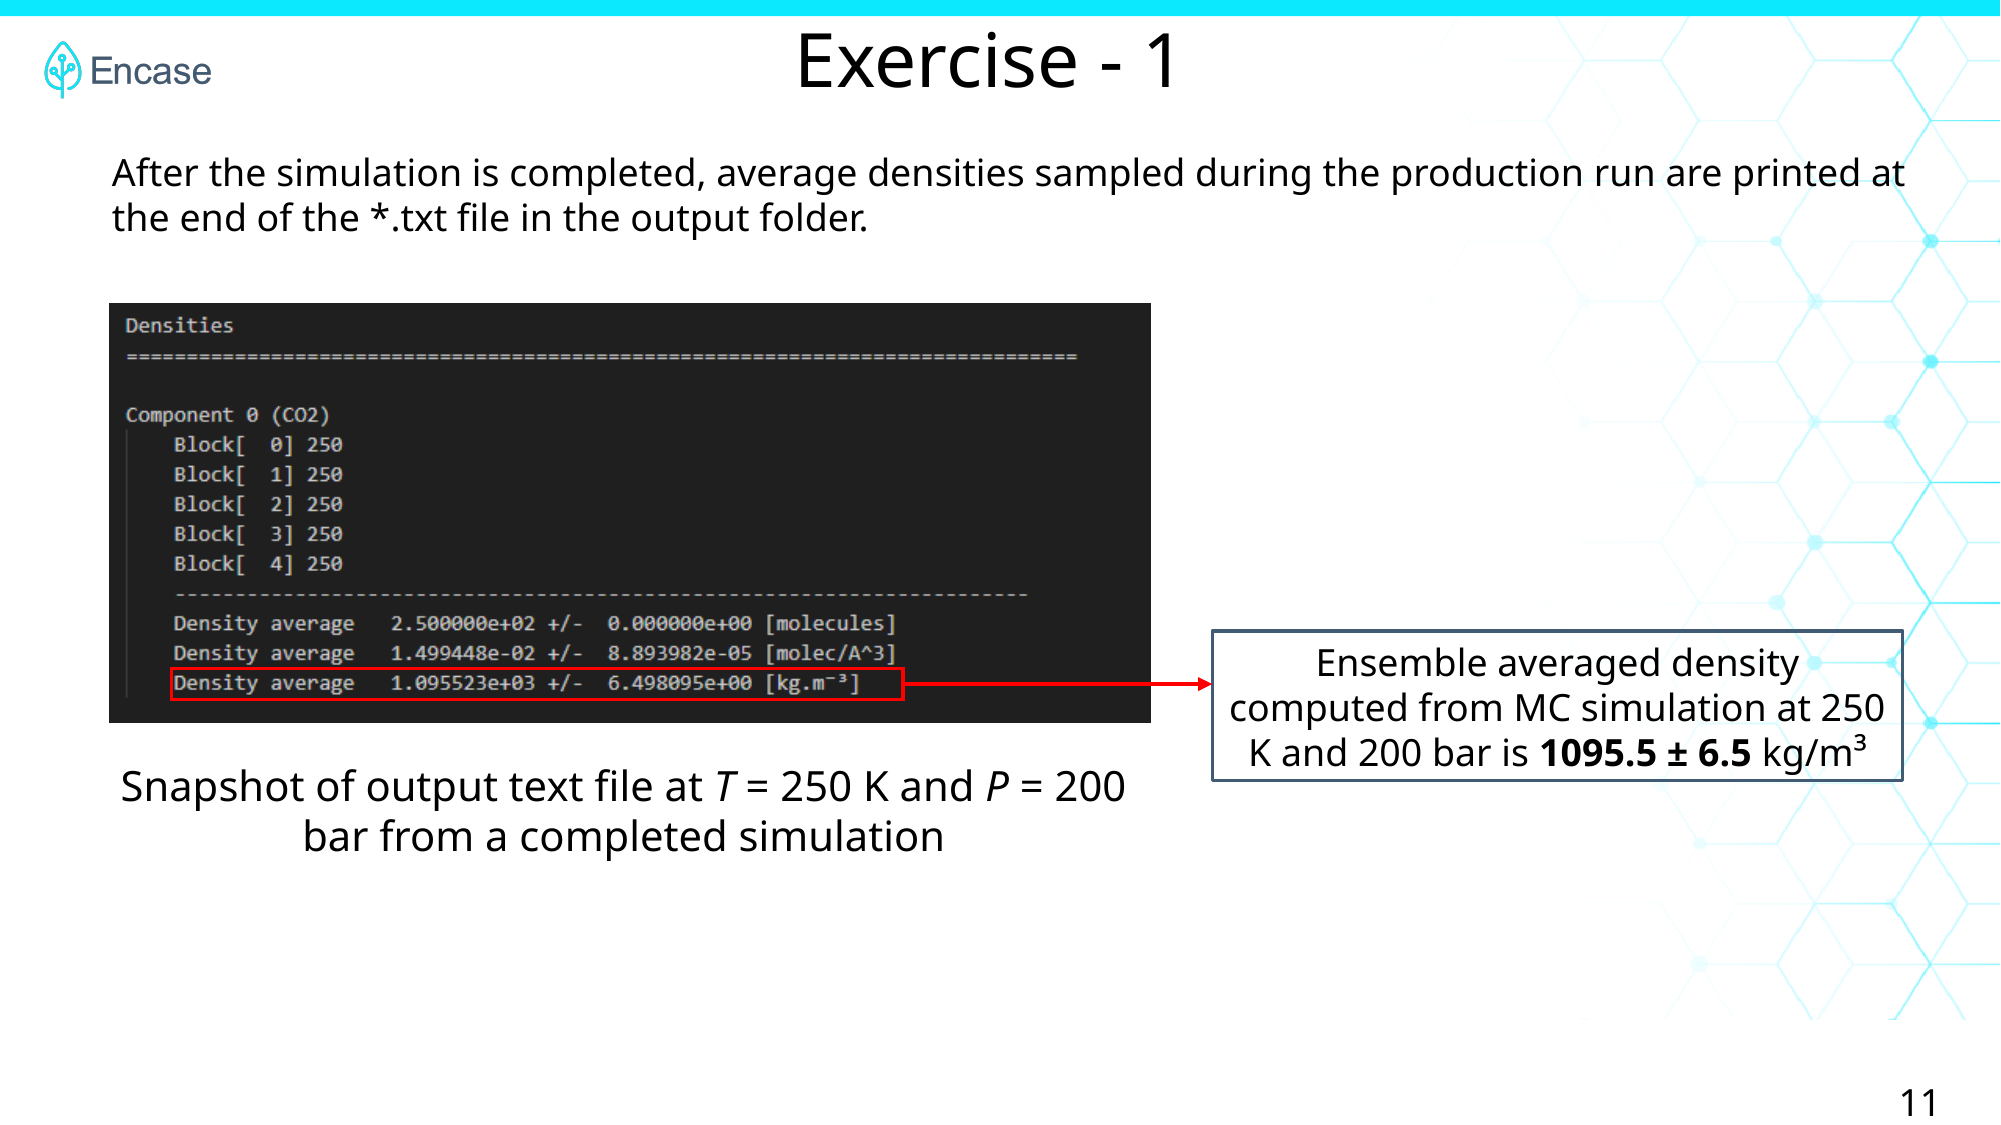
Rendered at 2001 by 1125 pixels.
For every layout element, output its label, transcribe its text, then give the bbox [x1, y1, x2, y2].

text_box Ensemble averaged density computed from MC simulation at 250 K and 200 bar is 1095.5 ± 6.5 kg/m³ [1212, 631, 1903, 781]
picture [0, 17, 2000, 1020]
text_box Snapshot of output text file at T = 250 K and P = 200 bar from a completed simulation [96, 752, 1151, 868]
text_box 11 [1877, 1071, 1966, 1111]
text_box Exercise - 1 [779, 0, 1231, 126]
text_box After the simulation is completed, average densities sampled during the production run are printed at the end of the *.txt file in the output folder. [97, 141, 1966, 247]
